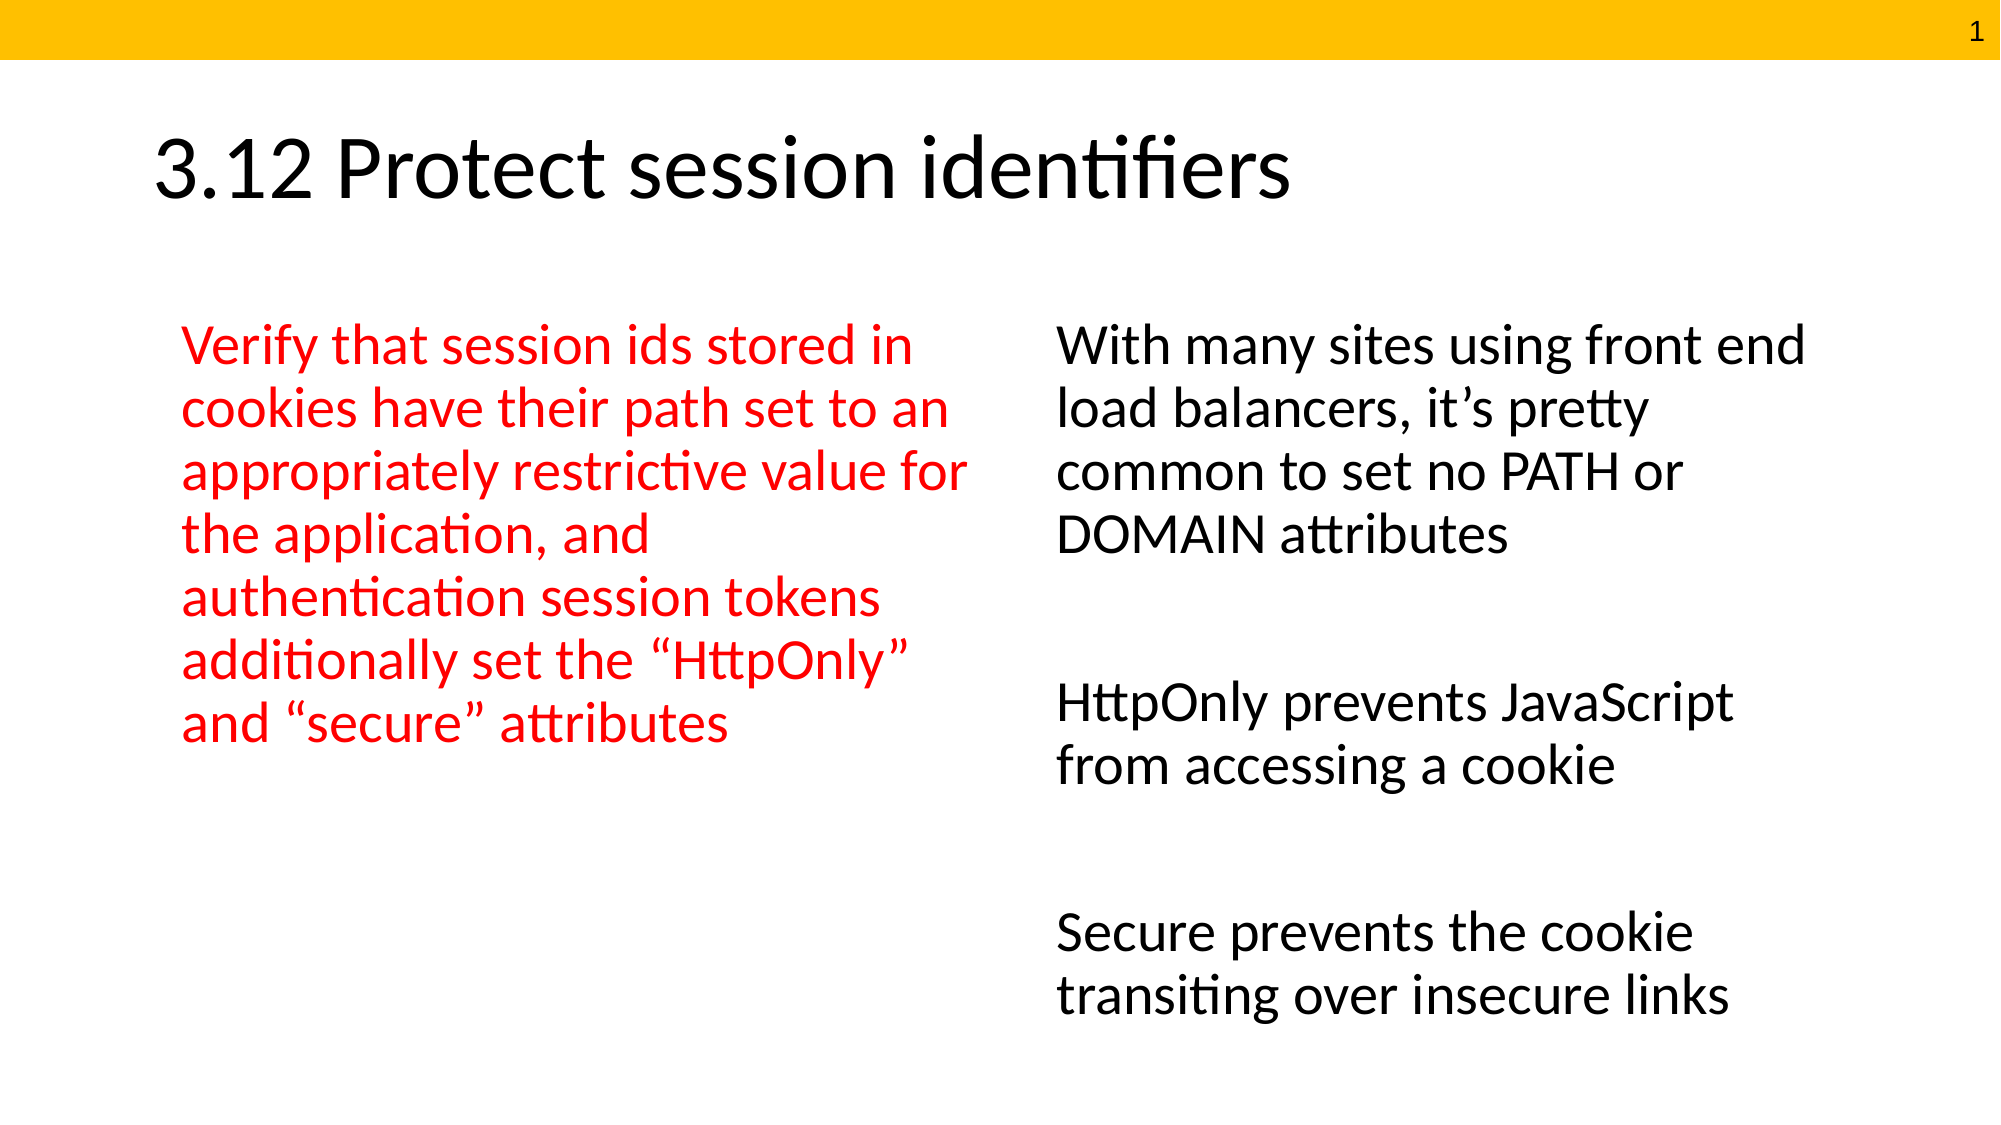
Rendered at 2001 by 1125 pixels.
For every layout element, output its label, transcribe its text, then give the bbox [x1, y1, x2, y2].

title 3.12 Protect session identifiers [137, 59, 1863, 278]
list With many sites using front end load balancers, it’s pretty common to set no PATH or DOMAIN attributes HttpOnly prevents JavaScript from accessing a cookie Secure prevents the cookie transiting over insecure links [1012, 299, 1863, 1014]
list Verify that session ids stored in cookies have their path set to an appropriately restrictive value for the application, and authentication session tokens additionally set the “HttpOnly” and “secure” attributes [137, 299, 988, 1014]
